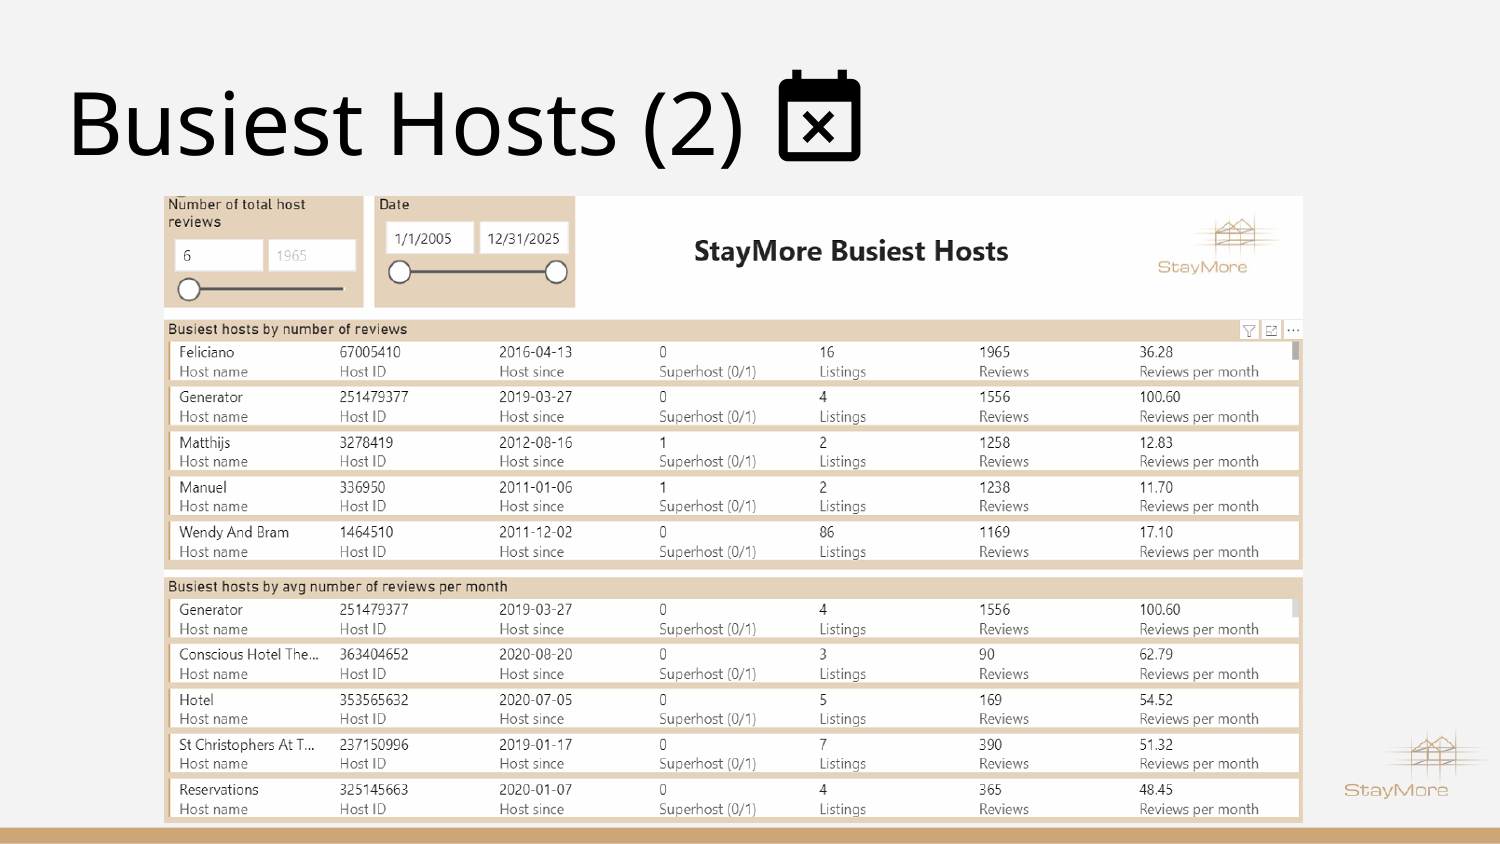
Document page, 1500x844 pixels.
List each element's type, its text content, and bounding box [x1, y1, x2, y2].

picture [163, 195, 1303, 823]
picture [1337, 681, 1500, 844]
picture [764, 65, 874, 175]
title Busiest Hosts (2) [51, 51, 1449, 189]
